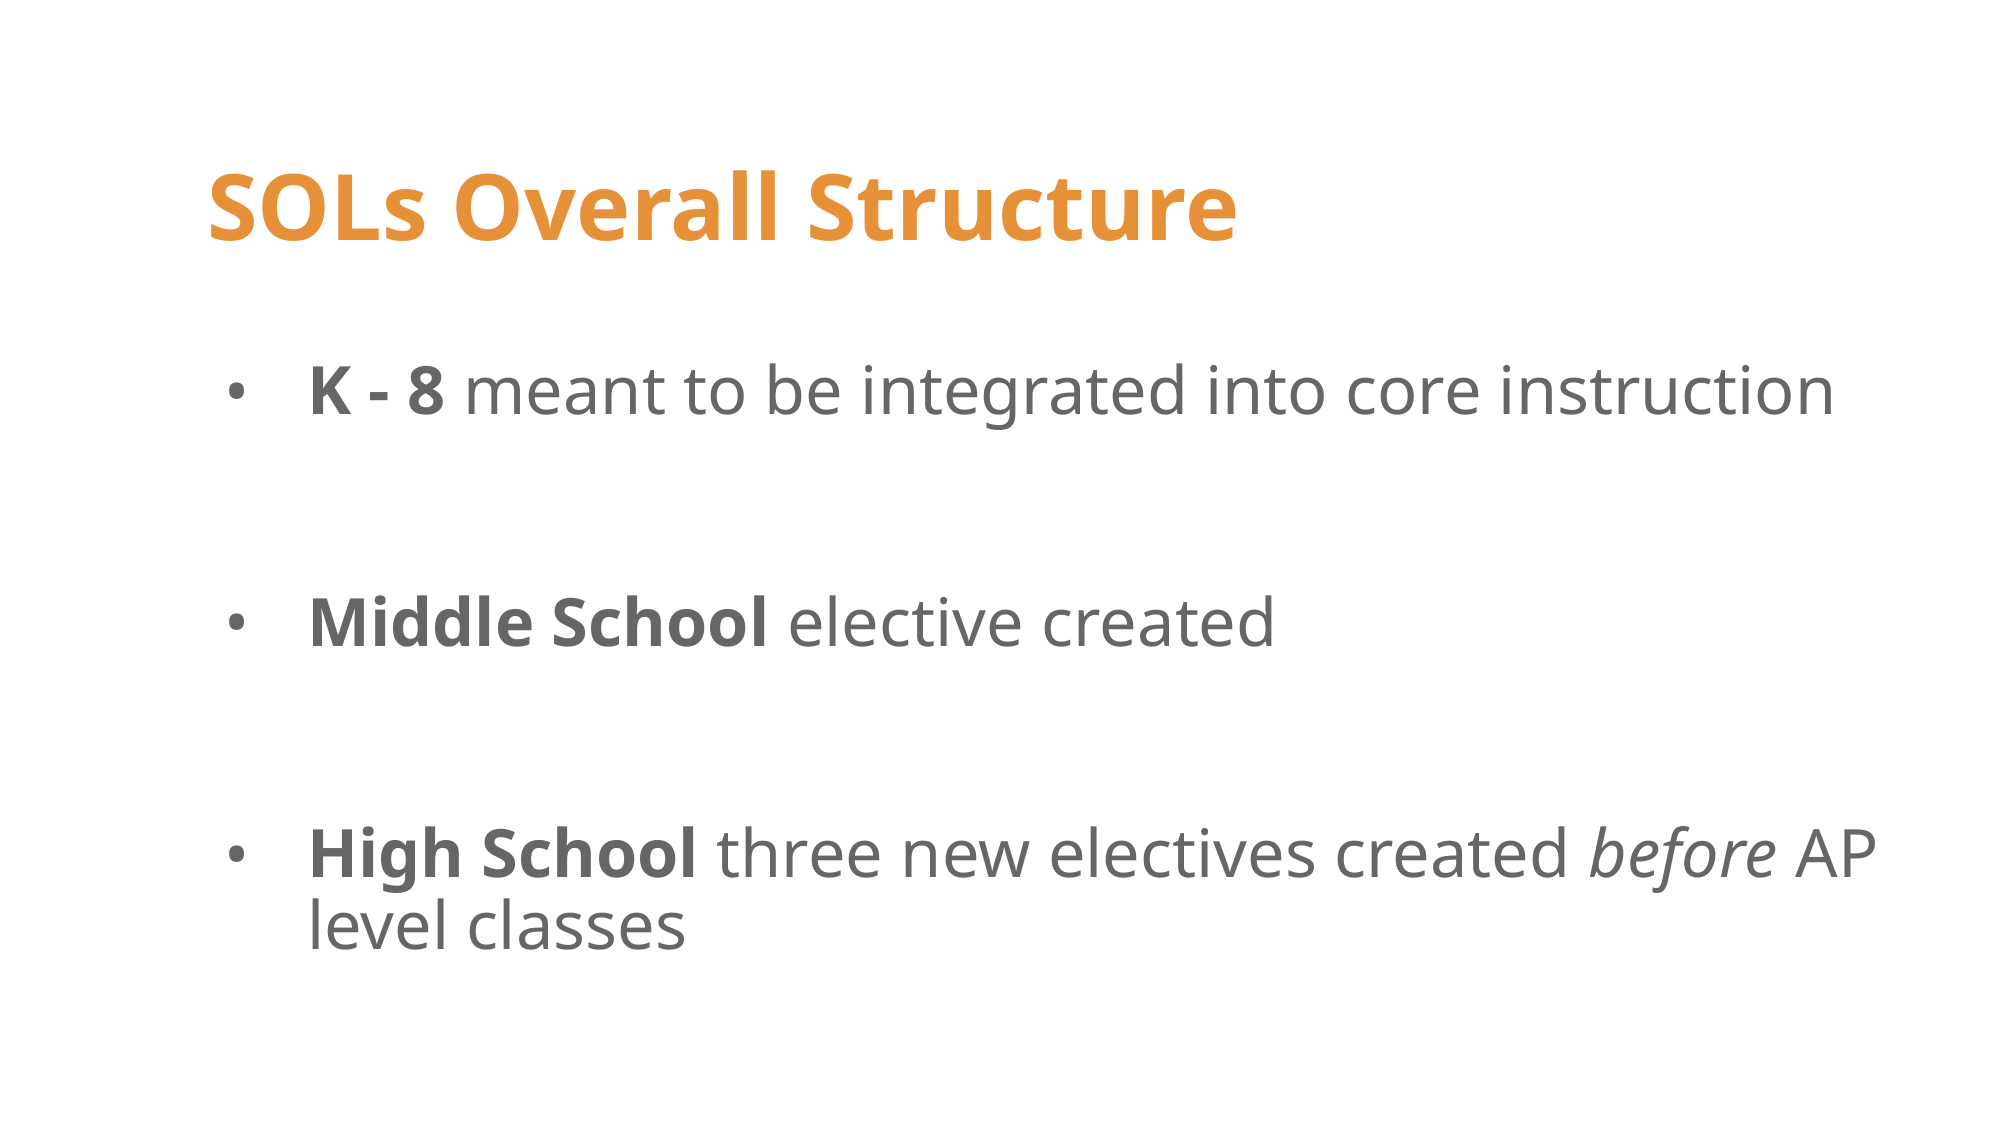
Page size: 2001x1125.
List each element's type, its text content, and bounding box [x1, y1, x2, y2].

title SOLs Overall Structure [187, 99, 1808, 323]
list K - 8 meant to be integrated into core instruction Middle School elective created High School three new electives created before AP level classes [187, 337, 1927, 1000]
